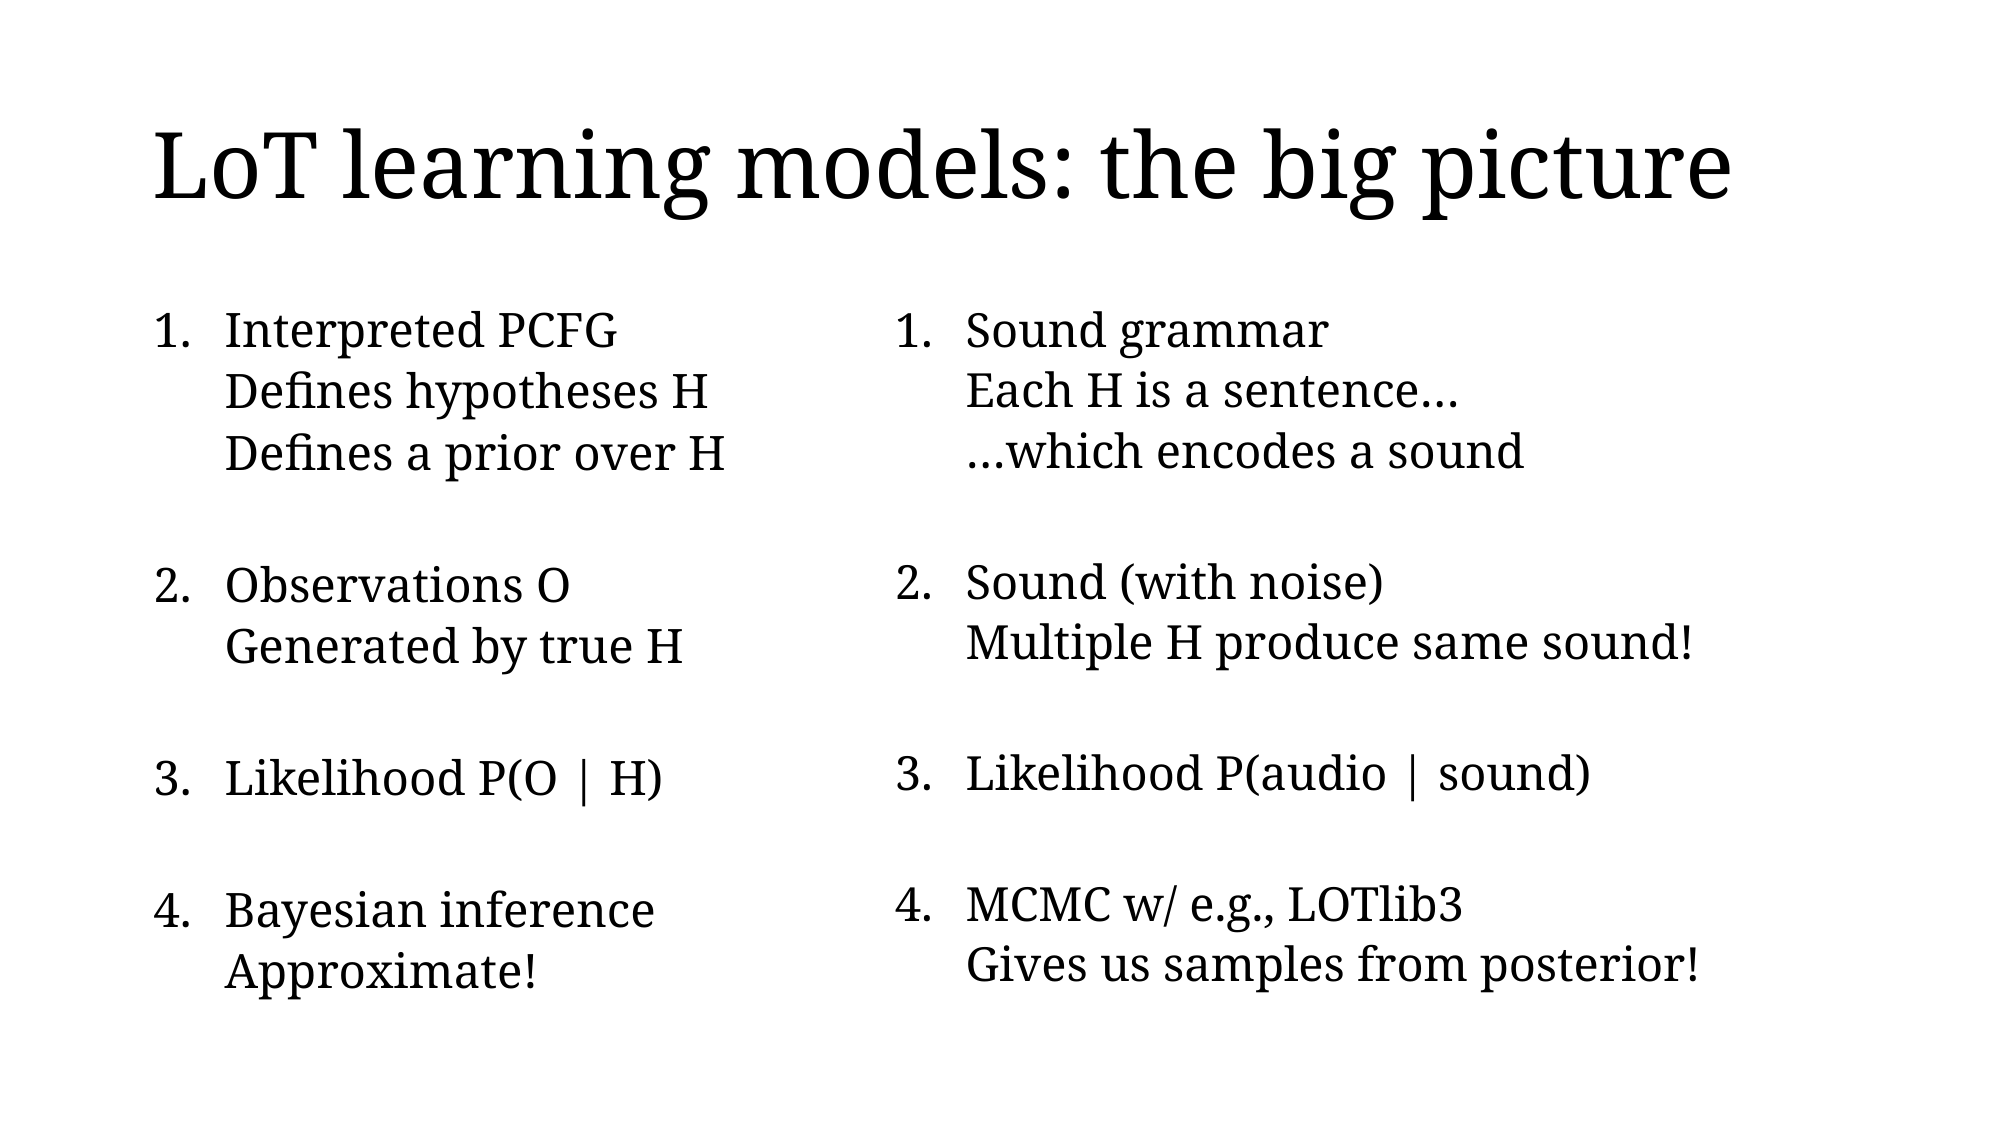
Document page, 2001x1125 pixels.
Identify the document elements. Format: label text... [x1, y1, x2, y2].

text_box Sound grammar Each H is a sentence… …which encodes a sound Sound (with noise) Multiple H produce same sound! Likelihood P(audio | sound) MCMC w/ e.g., LOTlib3 Gives us samples from posterior! [880, 299, 1842, 1014]
list Interpreted PCFG Defines hypotheses H Defines a prior over H Observations O Generated by true H Likelihood P(O | H) Bayesian inference Approximate! [138, 299, 880, 1014]
title LoT learning models: the big picture [137, 59, 1863, 278]
